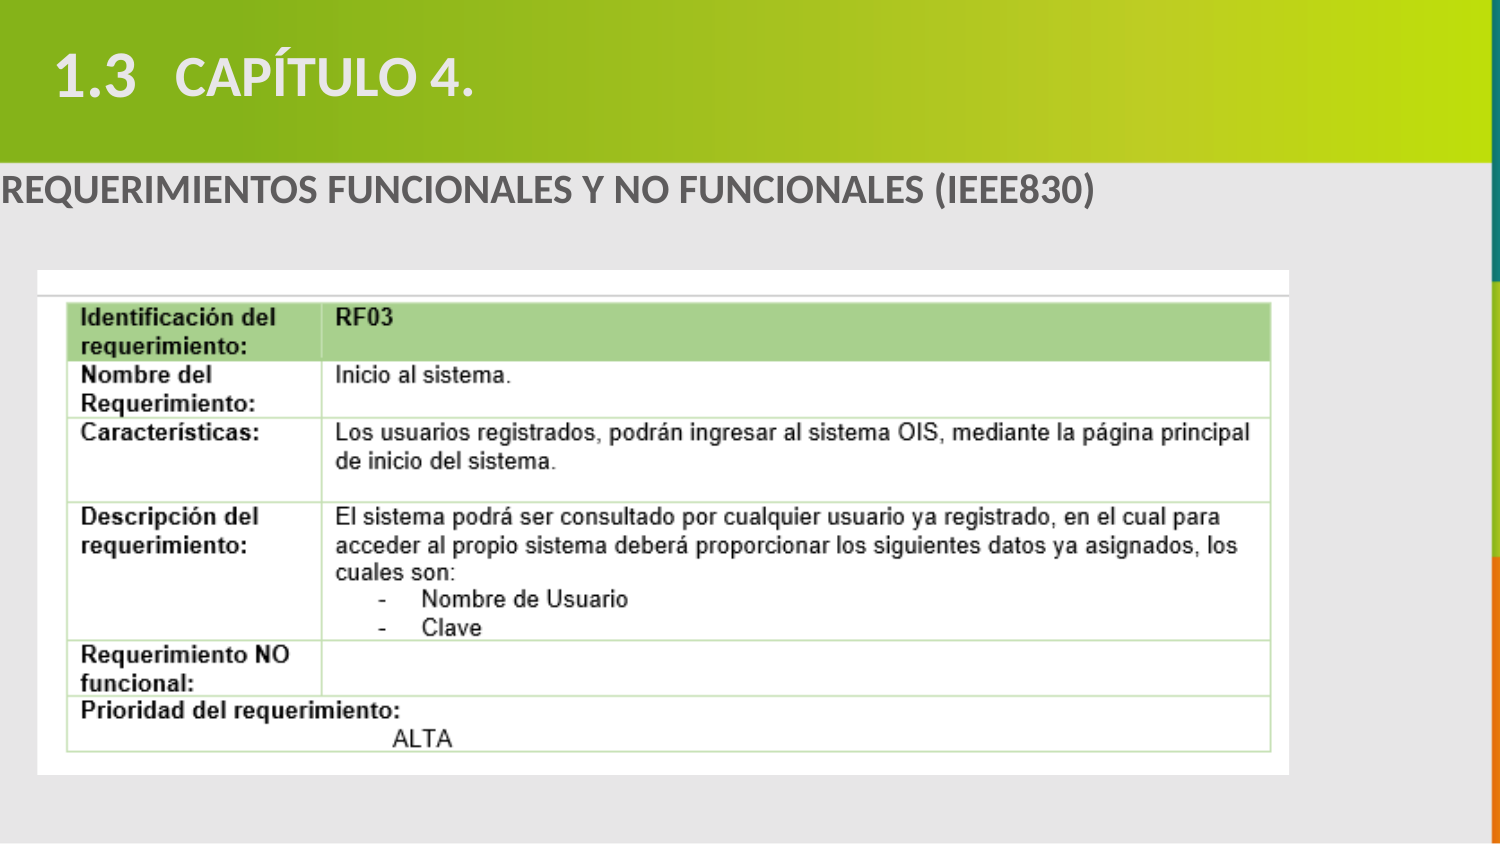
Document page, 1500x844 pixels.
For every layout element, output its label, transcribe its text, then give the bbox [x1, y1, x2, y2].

text_box [146, 270, 1420, 844]
text_box 1.3 [37, 23, 209, 140]
text_box REQUERIMIENTOS FUNCIONALES Y NO FUNCIONALES (IEEE830) [0, 154, 1201, 221]
text_box CAPÍTULO 4. [160, 31, 692, 148]
picture [0, 0, 1500, 844]
